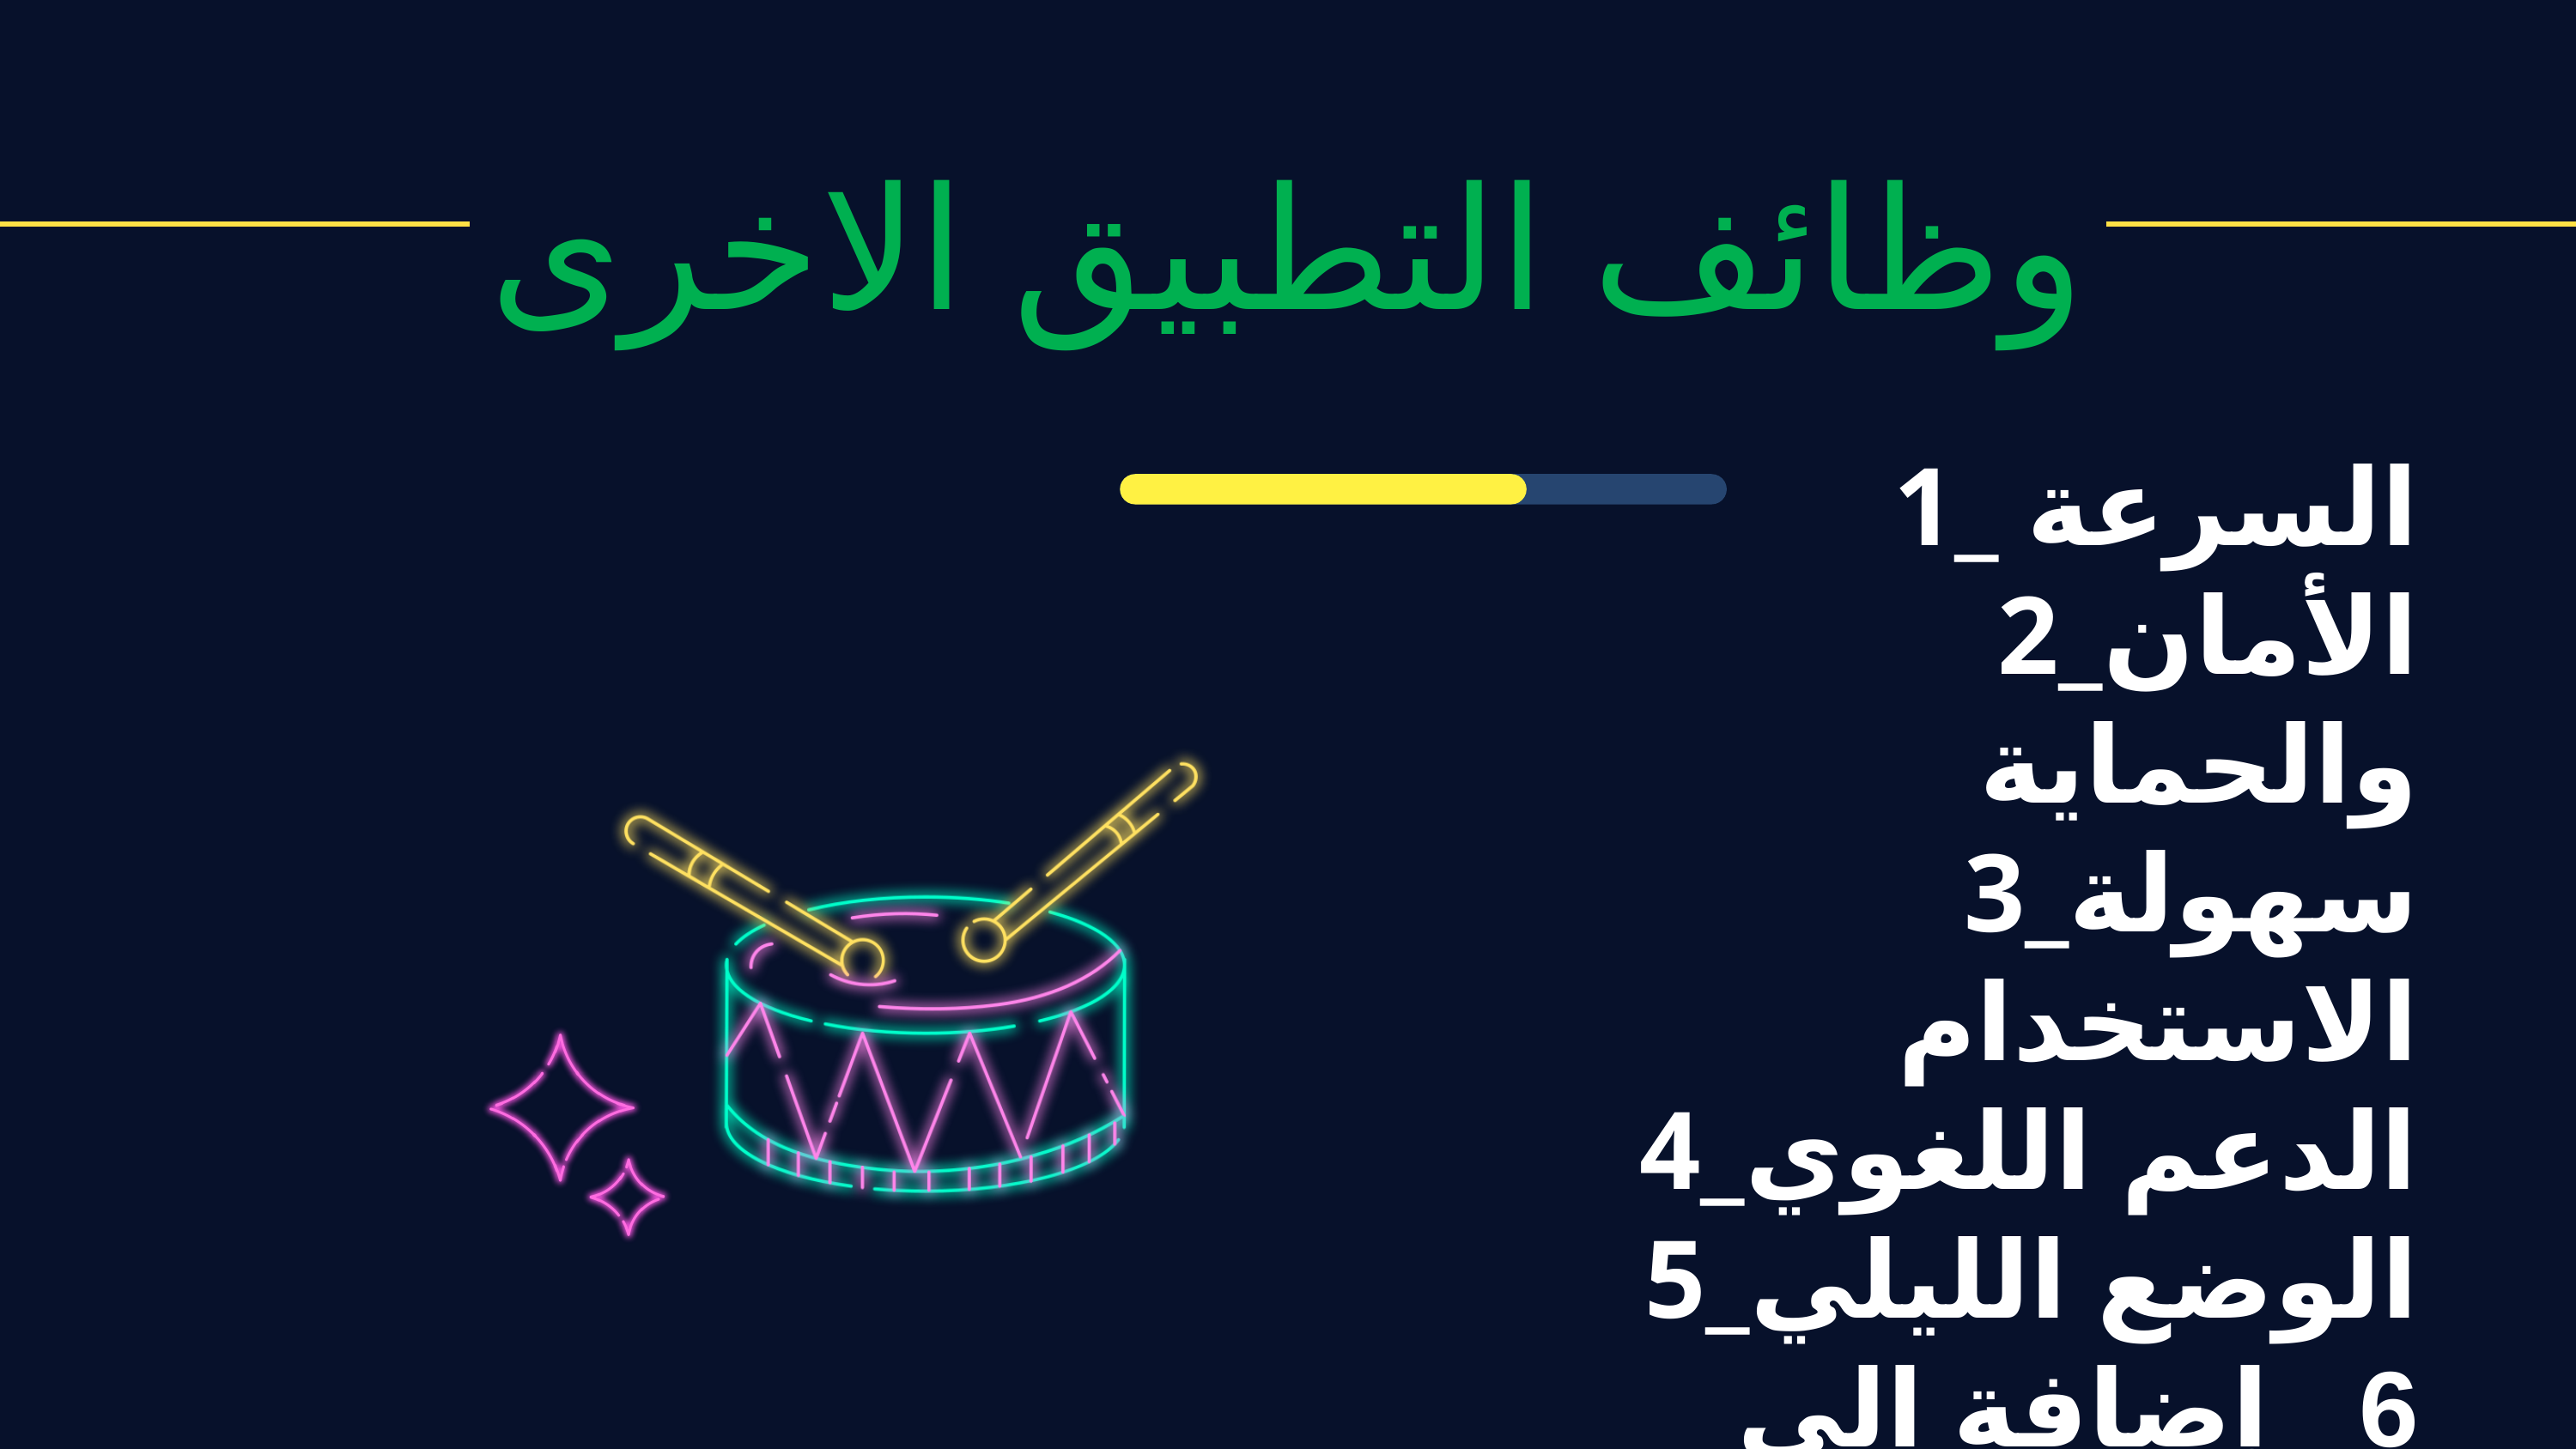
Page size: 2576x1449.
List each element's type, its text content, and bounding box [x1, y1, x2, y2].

text_box [470, 1011, 684, 1258]
text_box [564, 738, 1259, 1225]
text_box 1_ السرعة 2_الأمان والحماية 3_سهولة الاستخدام 4_الدعم اللغوي 5_الوضع الليلي 6_ إضافة الى المفضلة [1554, 431, 2432, 1449]
text_box وظائف التطبيق الاخرى [144, 98, 2432, 343]
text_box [1119, 473, 1728, 505]
